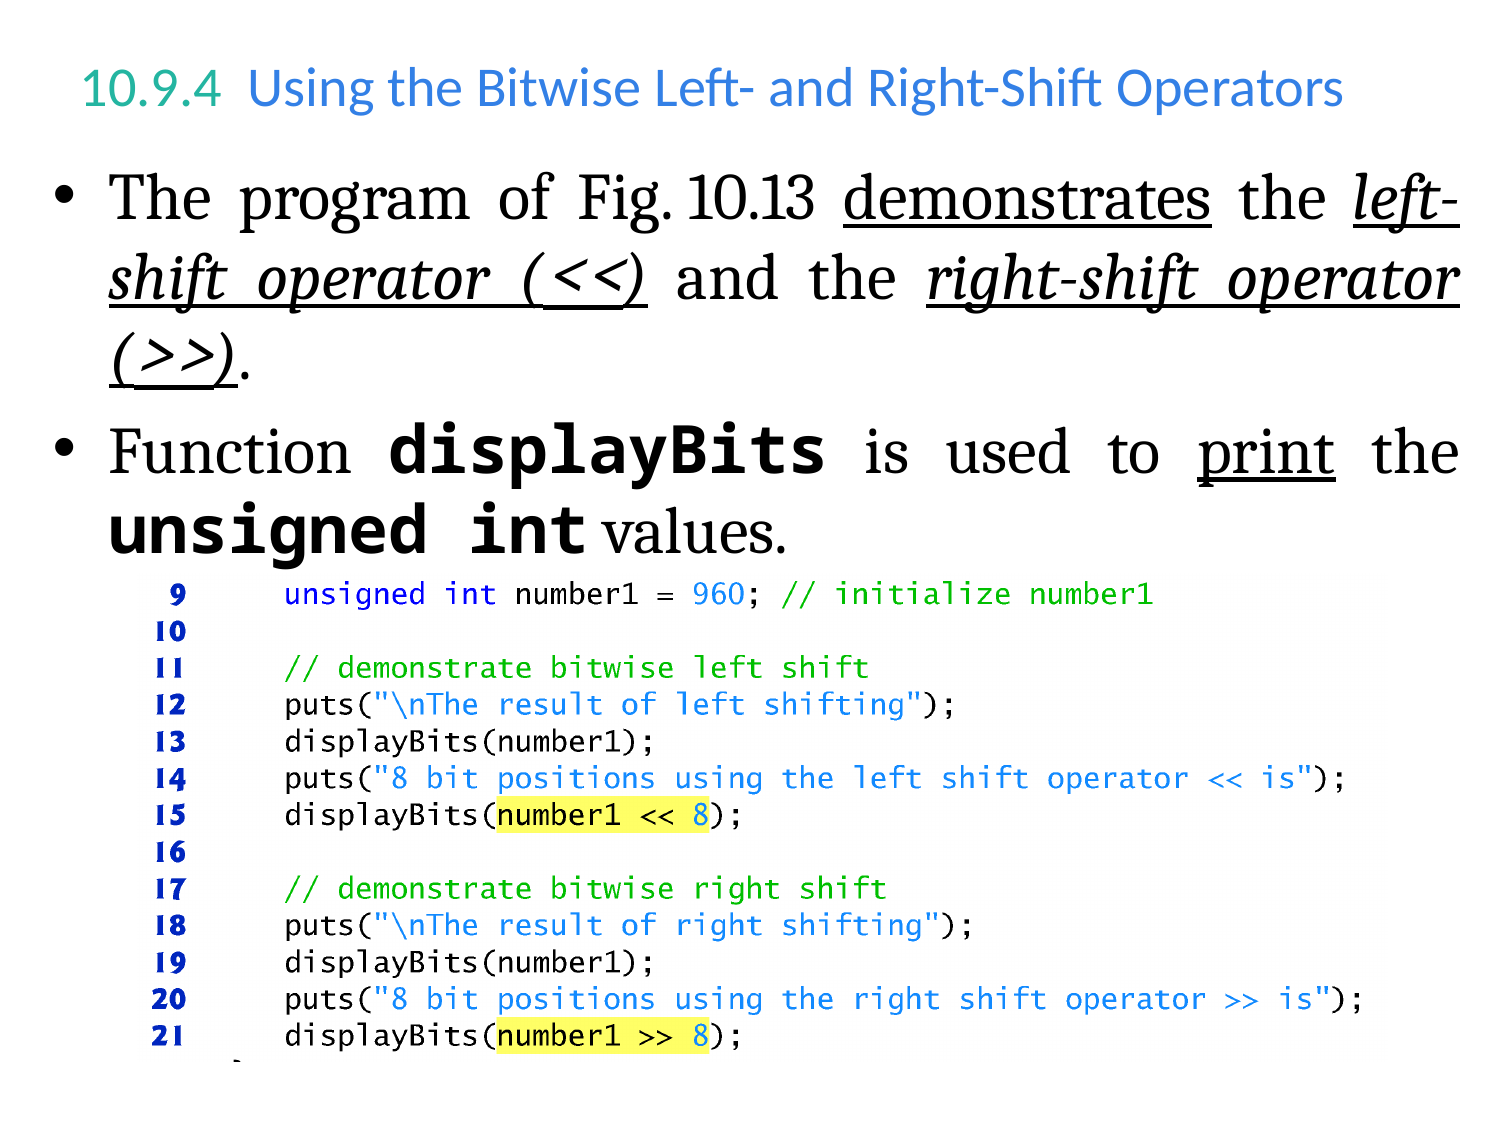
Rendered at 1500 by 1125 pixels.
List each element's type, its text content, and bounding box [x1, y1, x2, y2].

picture [137, 573, 1388, 1062]
title 10.9.4 Using the Bitwise Left- and Right-Shift Operators [37, 24, 1388, 143]
list The program of Fig. 10.13 demonstrates the left-shift operator (<<) and the right-shift operator (>>). Function displayBits is used to print the unsigned int values. [37, 145, 1475, 575]
